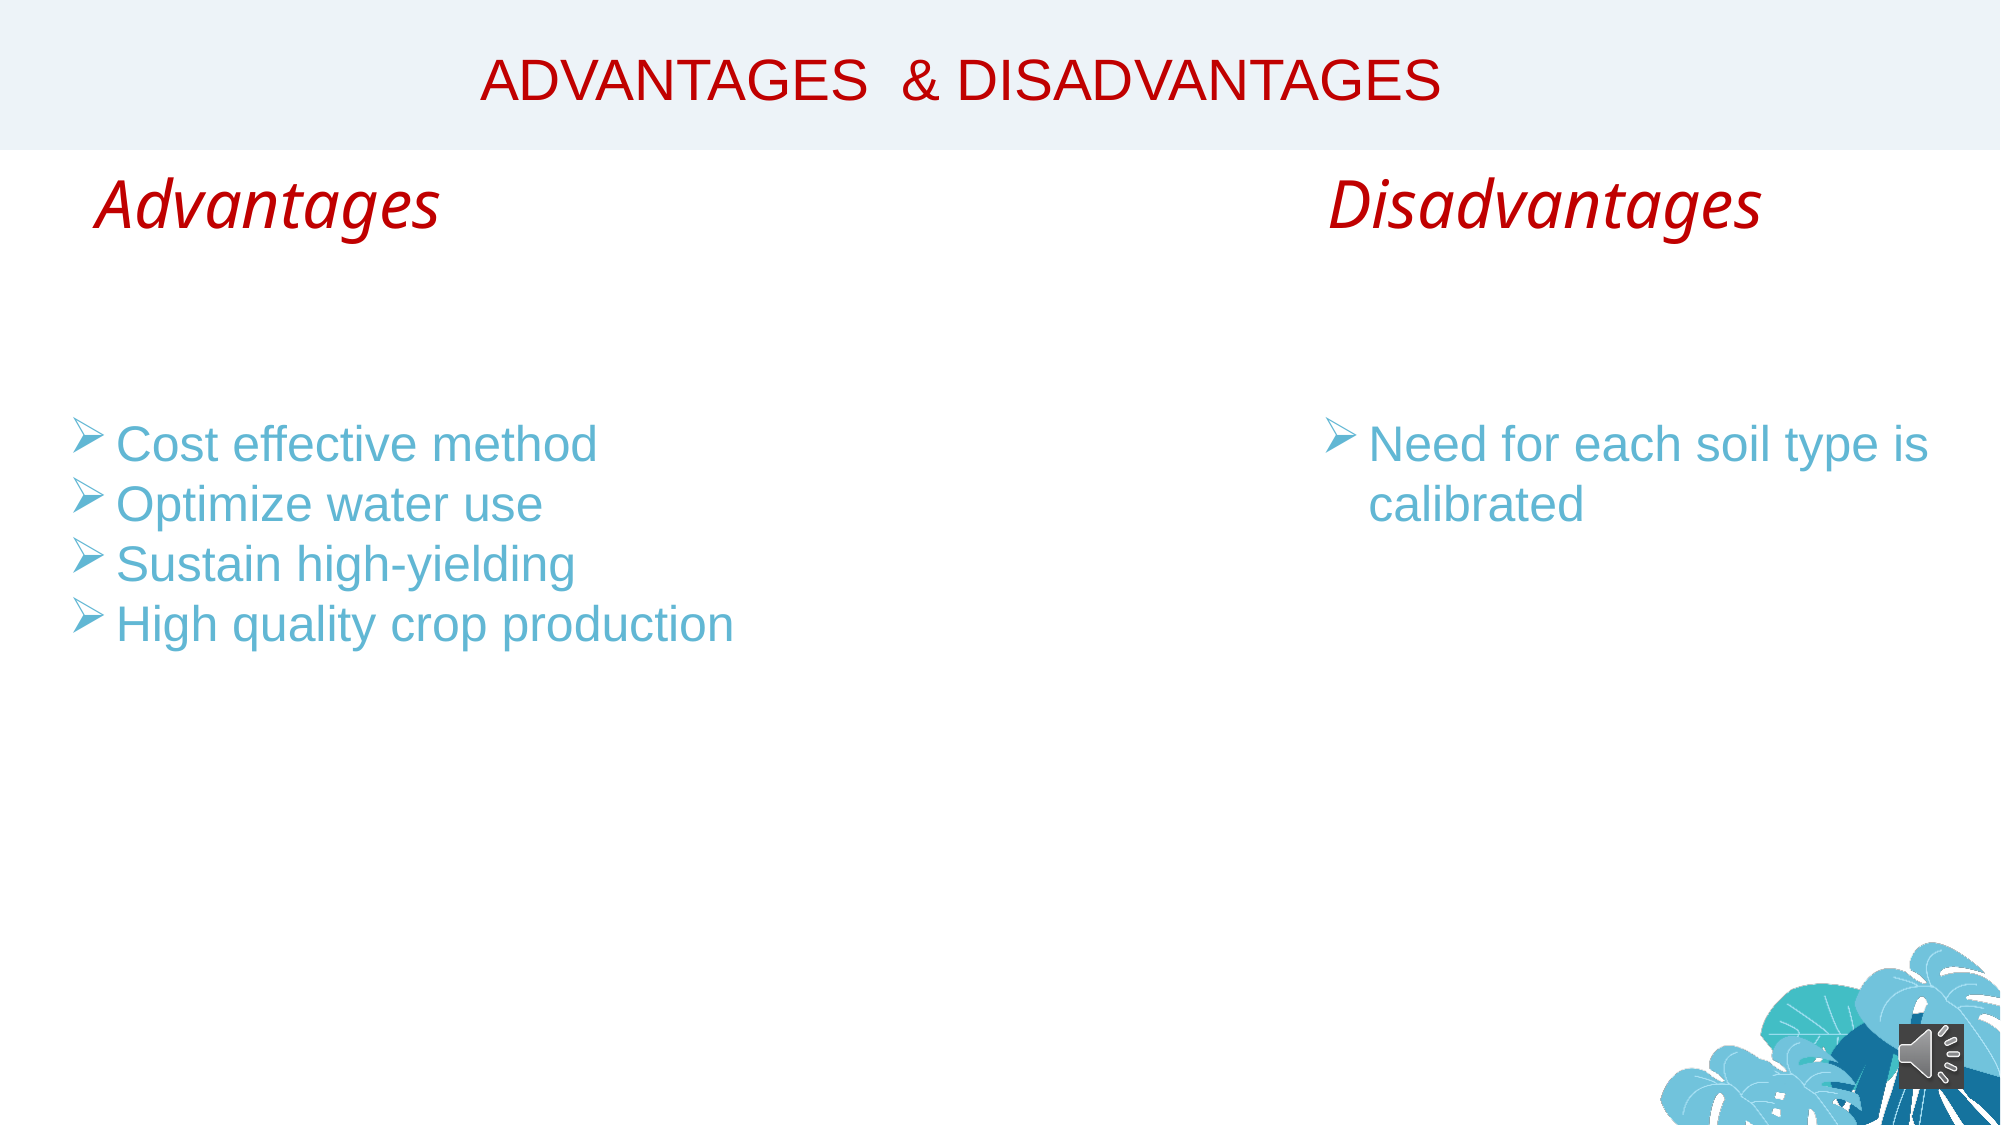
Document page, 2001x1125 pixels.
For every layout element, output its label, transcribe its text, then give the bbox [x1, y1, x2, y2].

text_box ADVANTAGES & DISADVANTAGES [465, 34, 1524, 120]
text_box Need for each soil type is calibrated [1306, 404, 1976, 539]
text_box Disadvantages [1312, 154, 1871, 250]
picture [1204, 643, 2001, 1125]
text_box Cost effective method Optimize water use Sustain high-yielding High quality crop production [54, 404, 811, 659]
text_box Advantages [81, 154, 583, 250]
